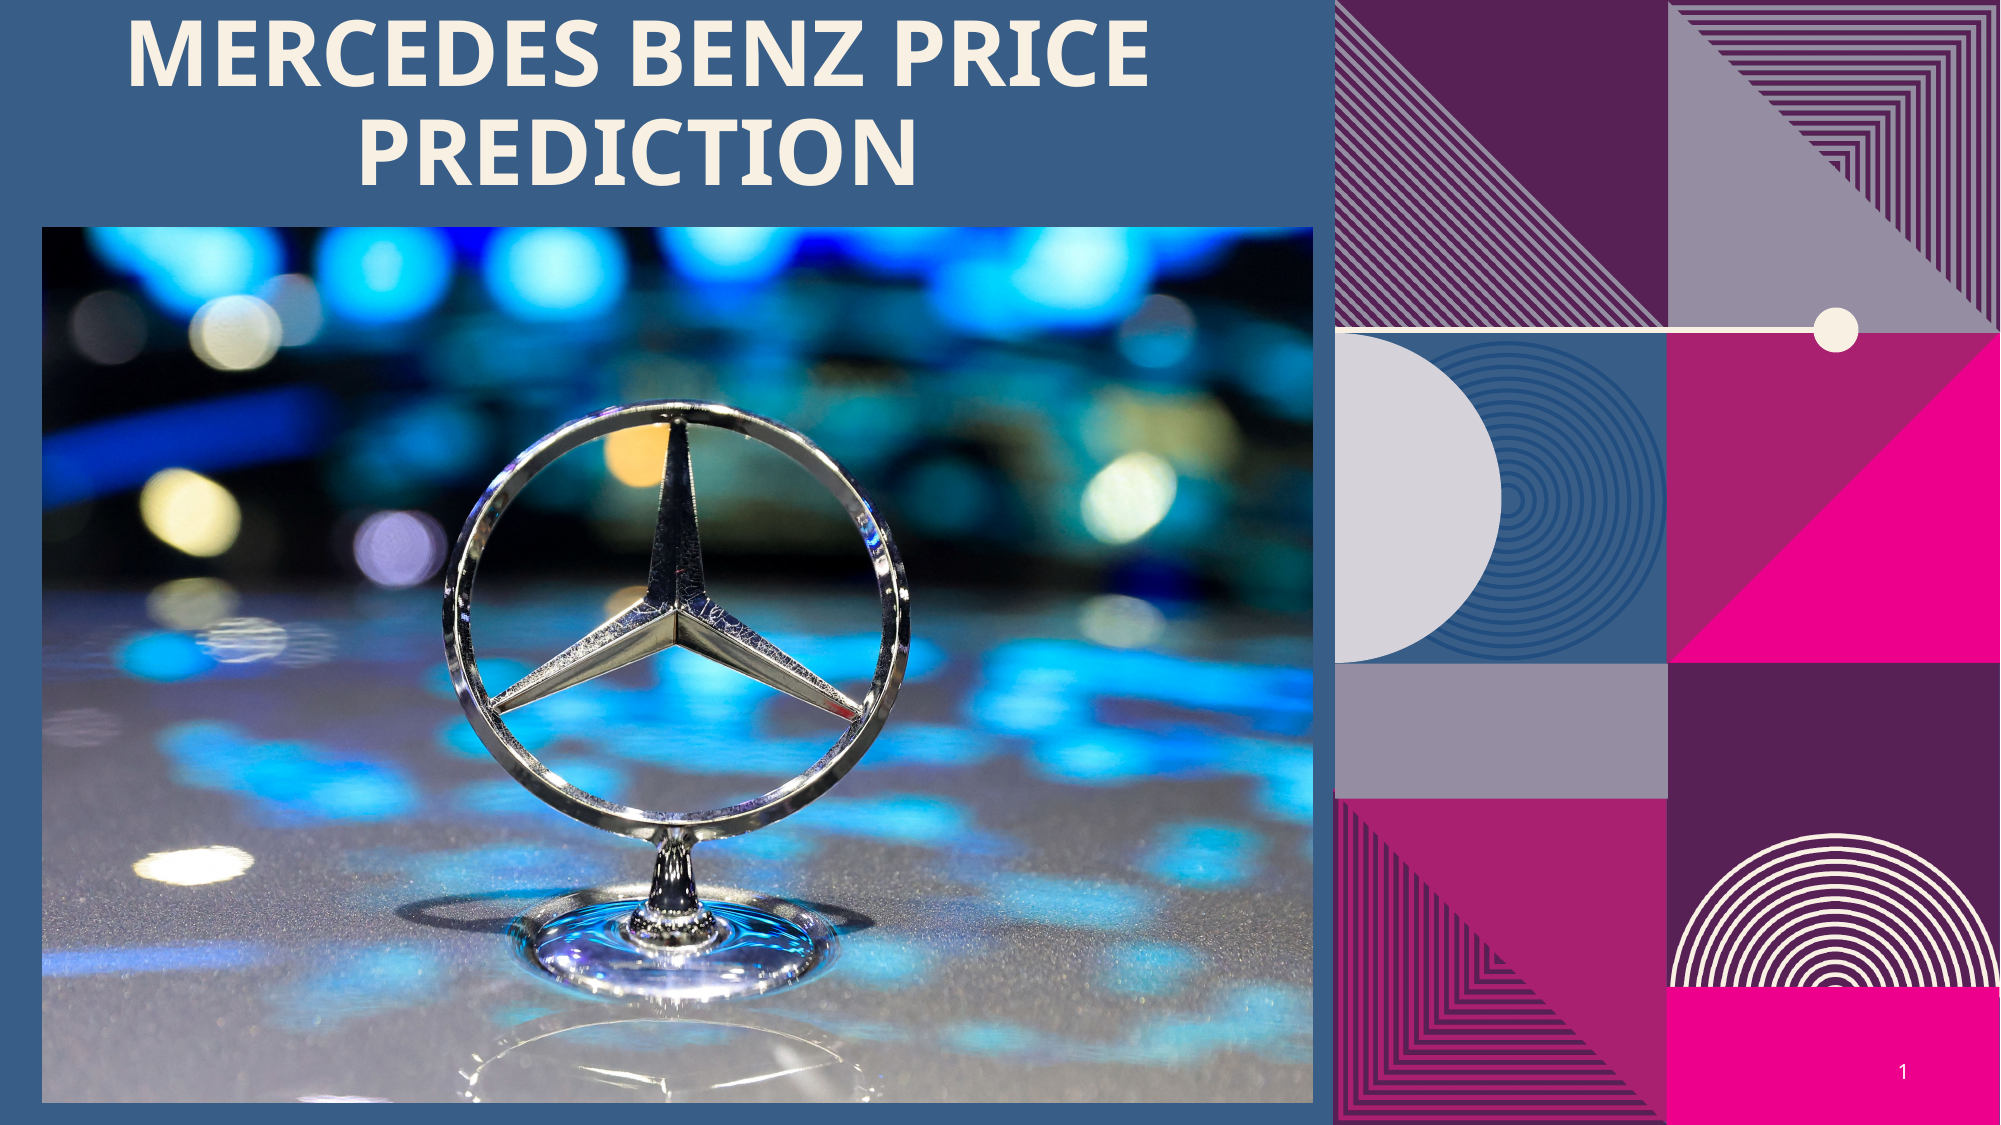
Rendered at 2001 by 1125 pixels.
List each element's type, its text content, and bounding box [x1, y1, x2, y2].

picture [1669, 833, 2001, 998]
picture [1333, 791, 1667, 1125]
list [42, 227, 1313, 1103]
slide_number 1 [1849, 1042, 1925, 1103]
picture [1335, 0, 2001, 333]
title Mercedes Benz price prediction [72, 0, 1206, 227]
